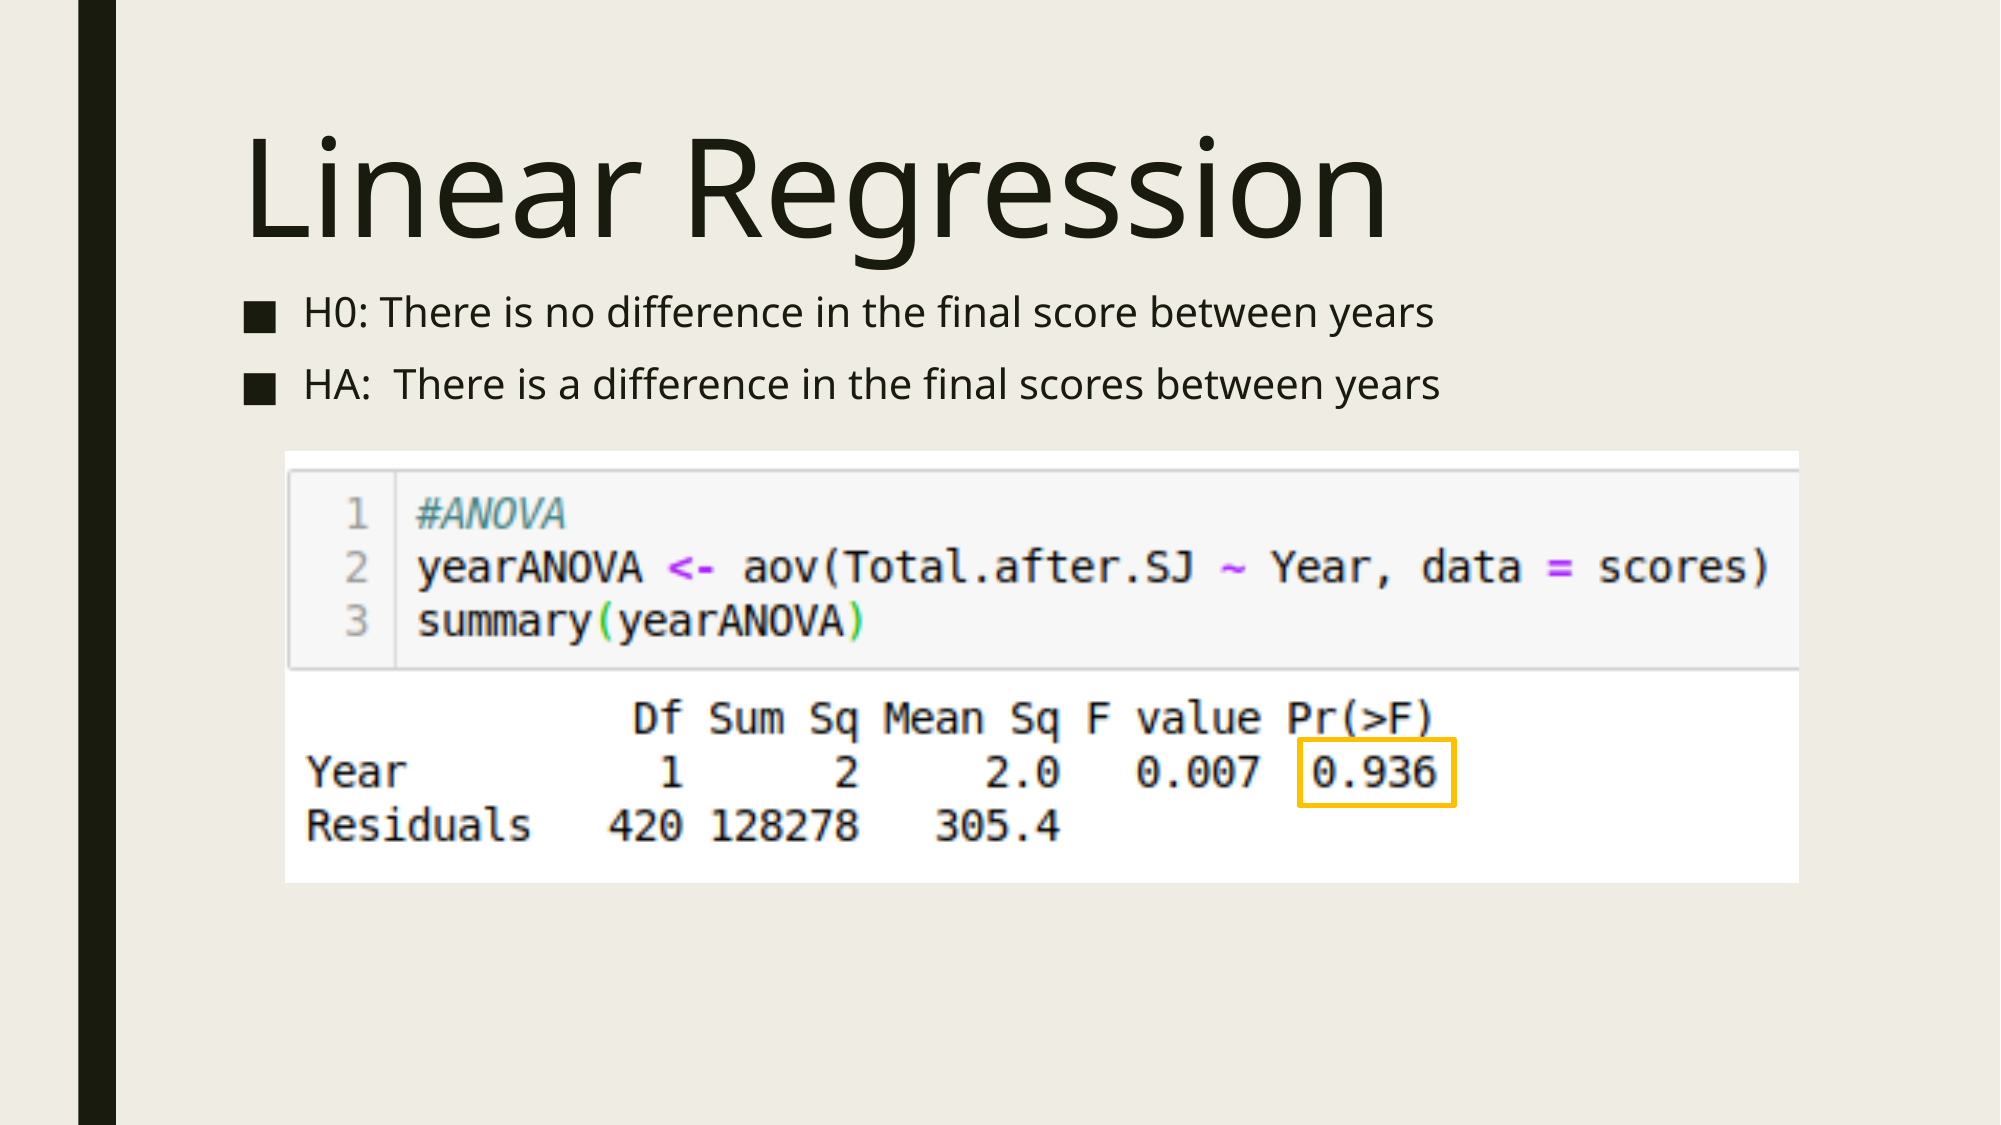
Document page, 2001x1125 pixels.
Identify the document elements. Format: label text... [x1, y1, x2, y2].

title Linear Regression [225, 112, 1800, 282]
text_box H0: There is no difference in the final score between years HA: There is a difference in the final scores between years [225, 282, 2000, 445]
picture [285, 451, 1799, 883]
